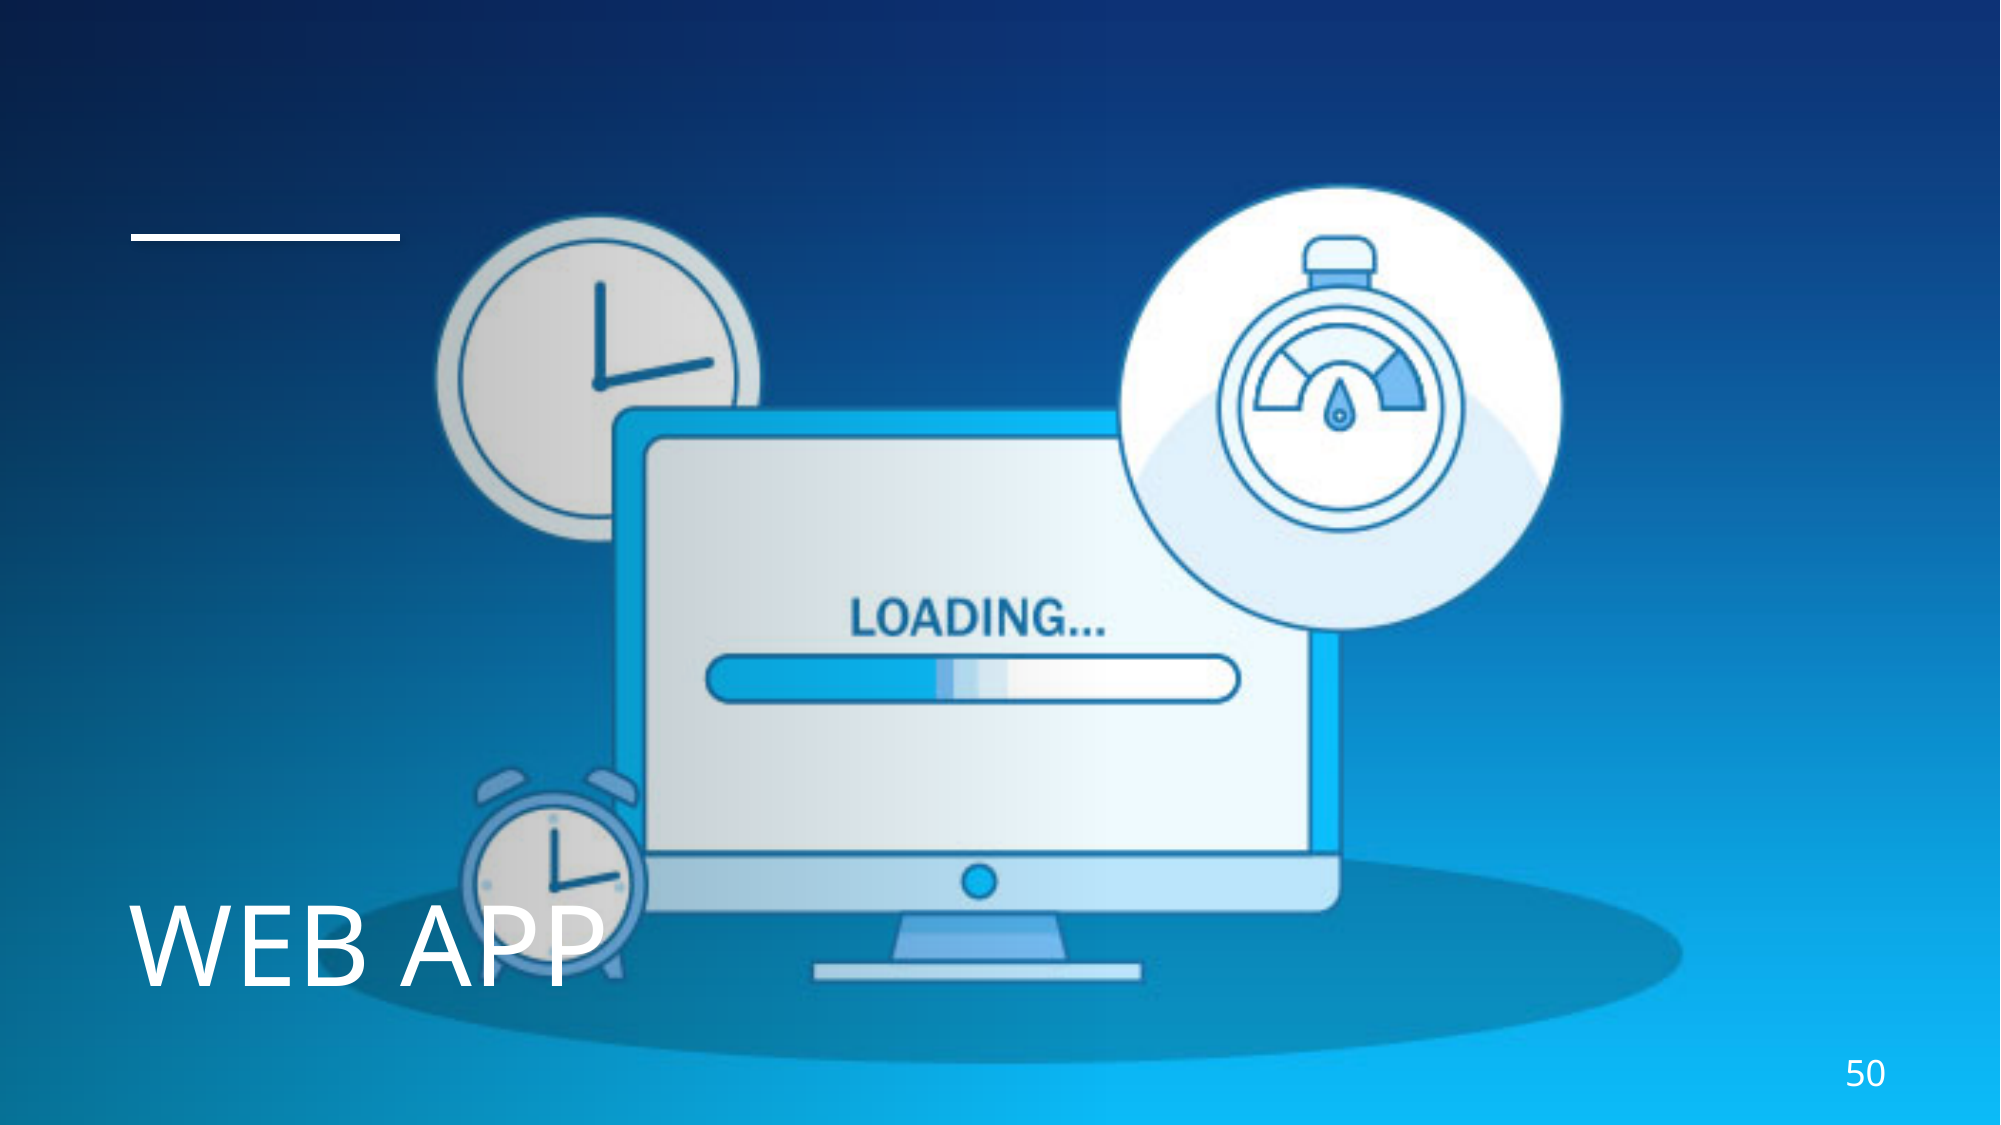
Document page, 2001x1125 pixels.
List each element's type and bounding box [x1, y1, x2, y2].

list [0, 0, 2000, 1125]
